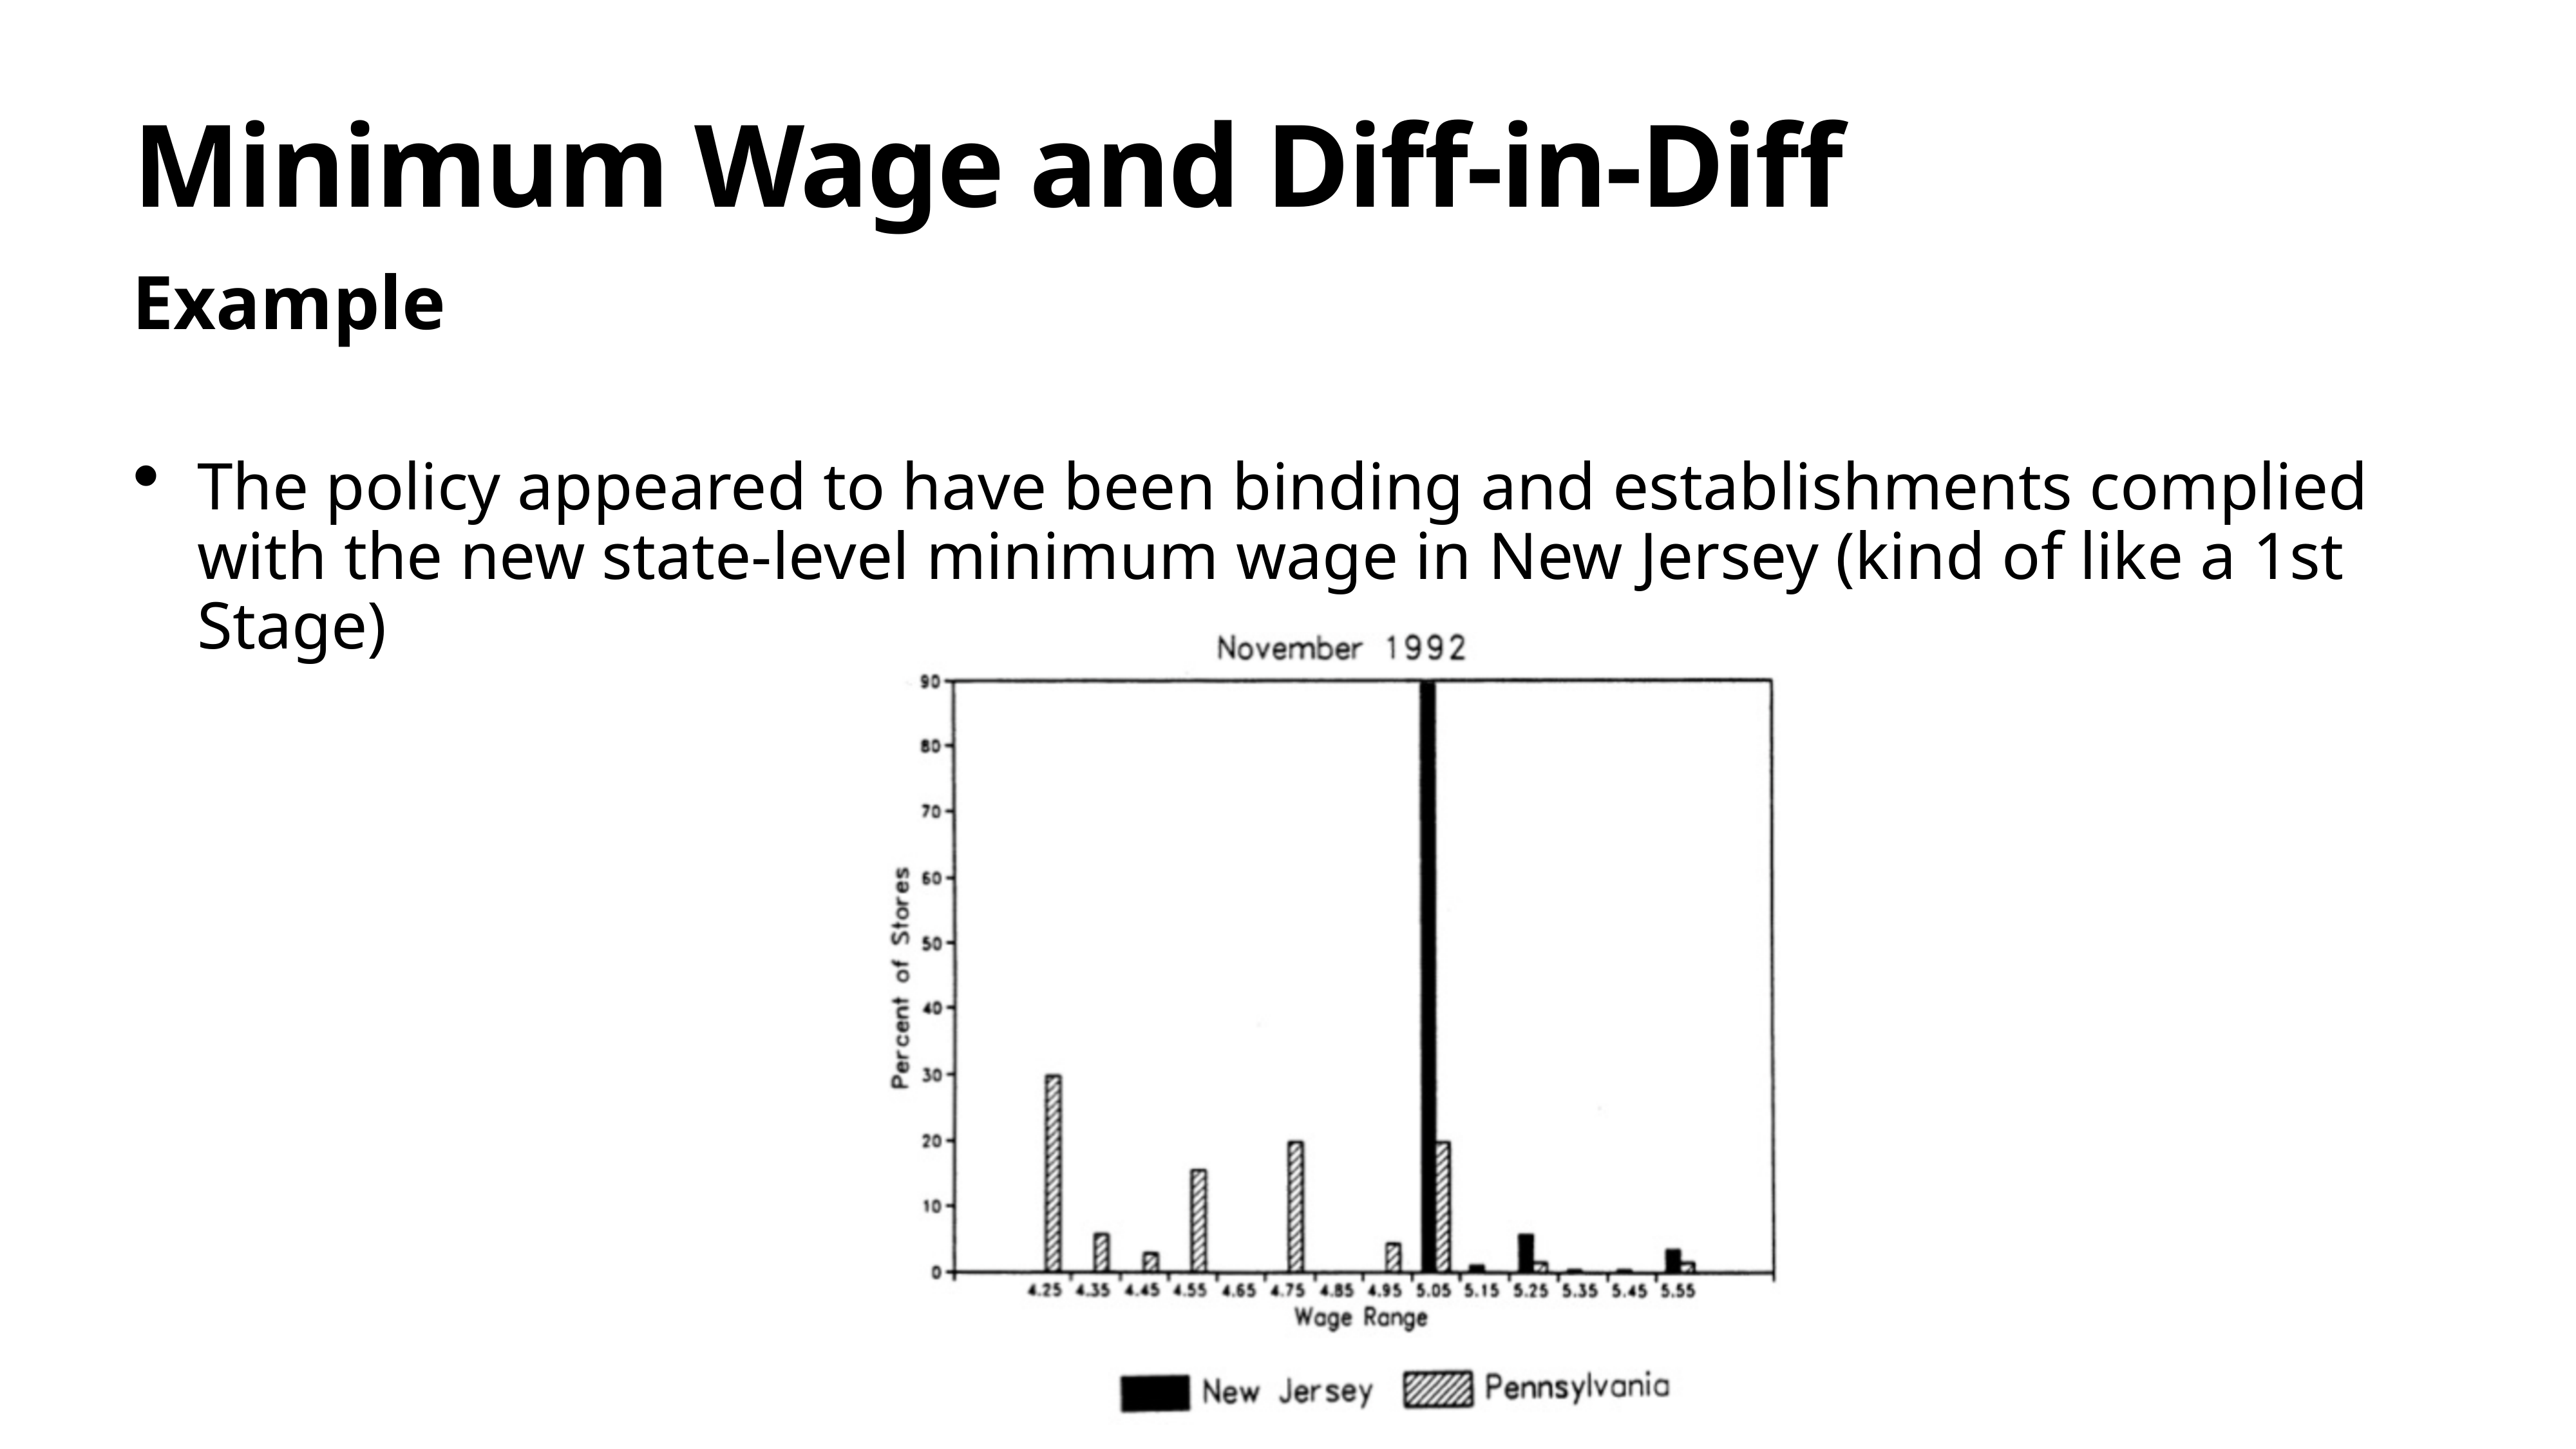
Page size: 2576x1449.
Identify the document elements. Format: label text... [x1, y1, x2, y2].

picture [862, 626, 1832, 1427]
list The policy appeared to have been binding and establishments complied with the new state-level minimum wage in New Jersey (kind of like a 1st Stage) [127, 448, 2449, 1321]
list Example [127, 250, 2449, 350]
title Minimum Wage and Diff-in-Diff [127, 113, 2449, 250]
